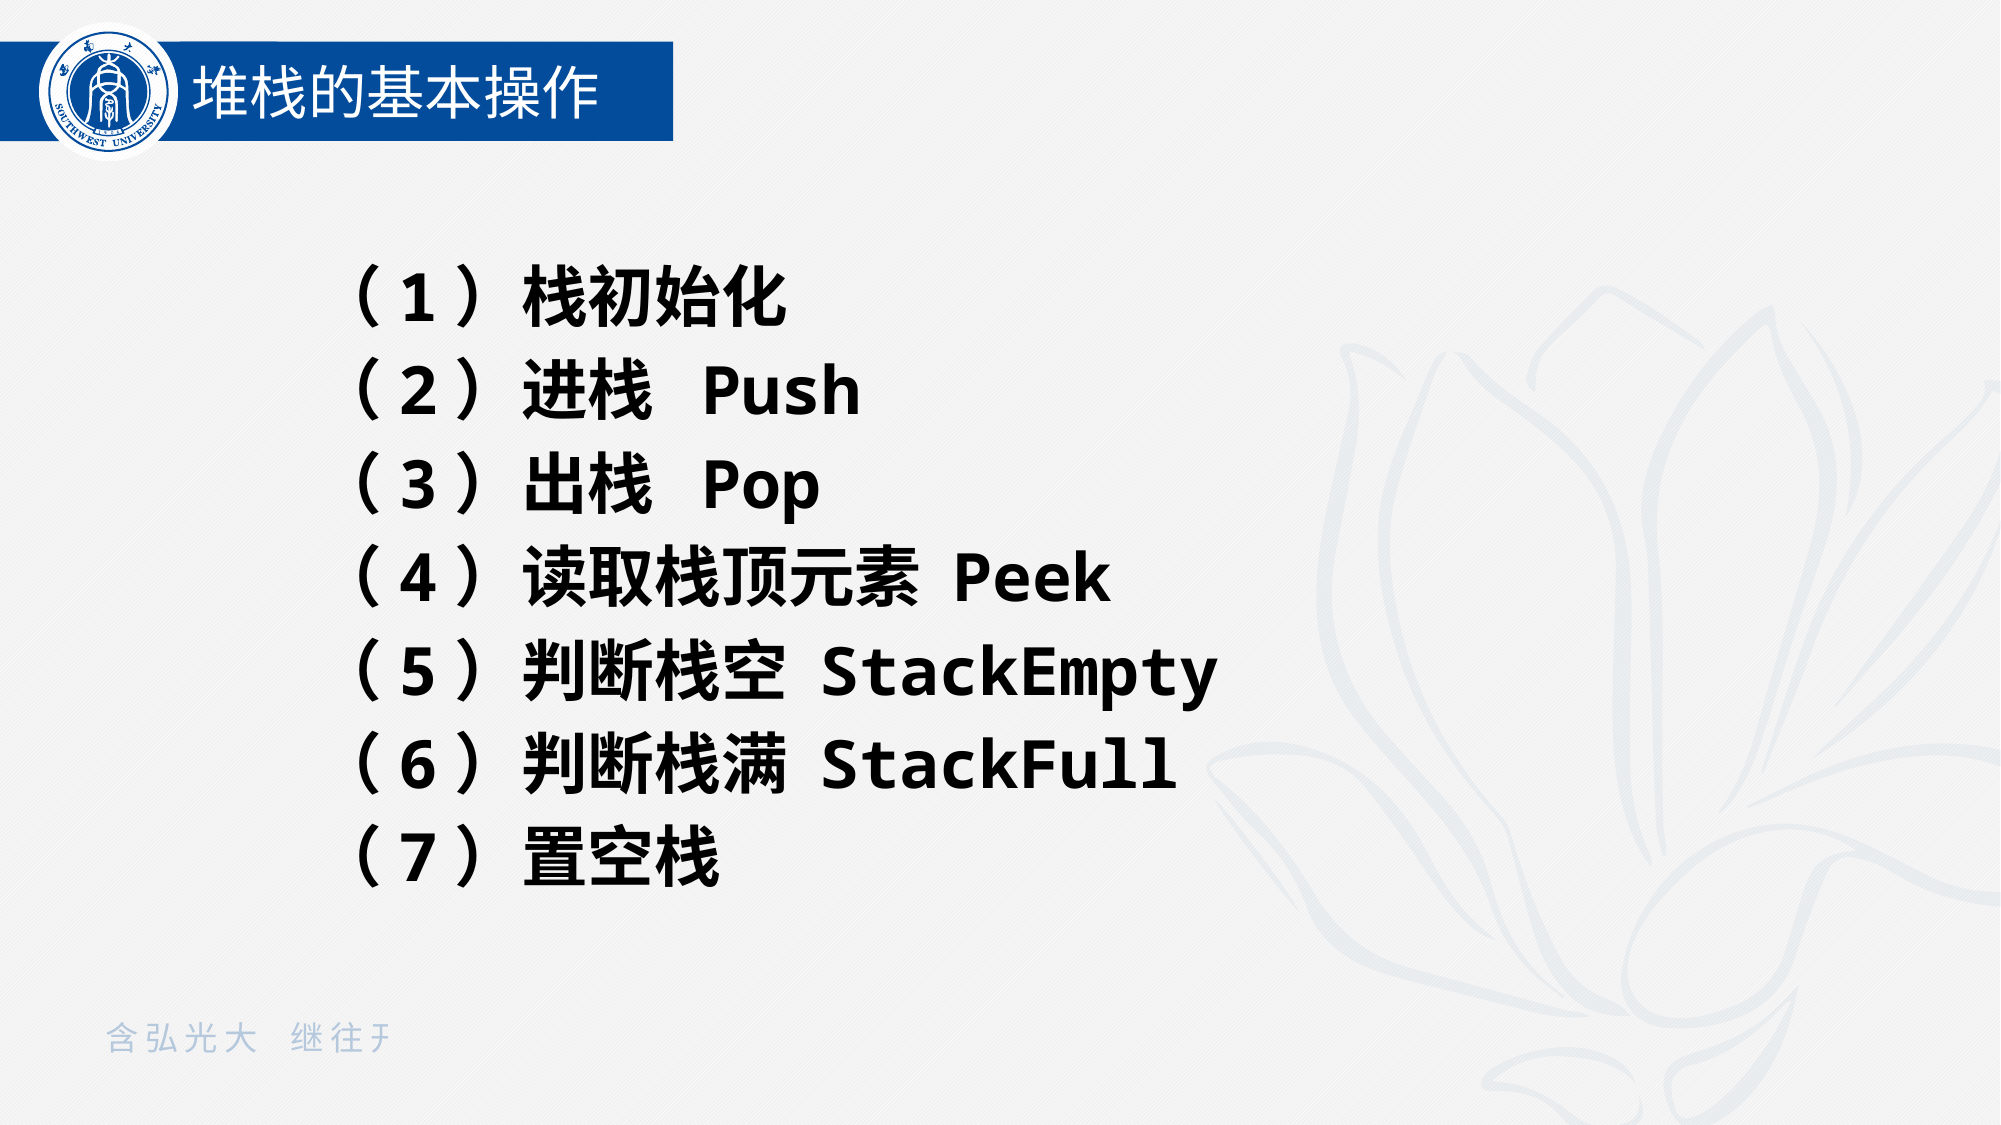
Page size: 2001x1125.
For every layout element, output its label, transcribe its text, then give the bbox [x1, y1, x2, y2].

list 堆栈的基本操作 [180, 41, 674, 141]
text_box （1）栈初始化 （2）进栈 Push （3）出栈 Pop （4）读取栈顶元素 Peek （5）判断栈空 StackEmpty （6）判断栈满 StackFull （7）置空栈 [301, 154, 1601, 903]
